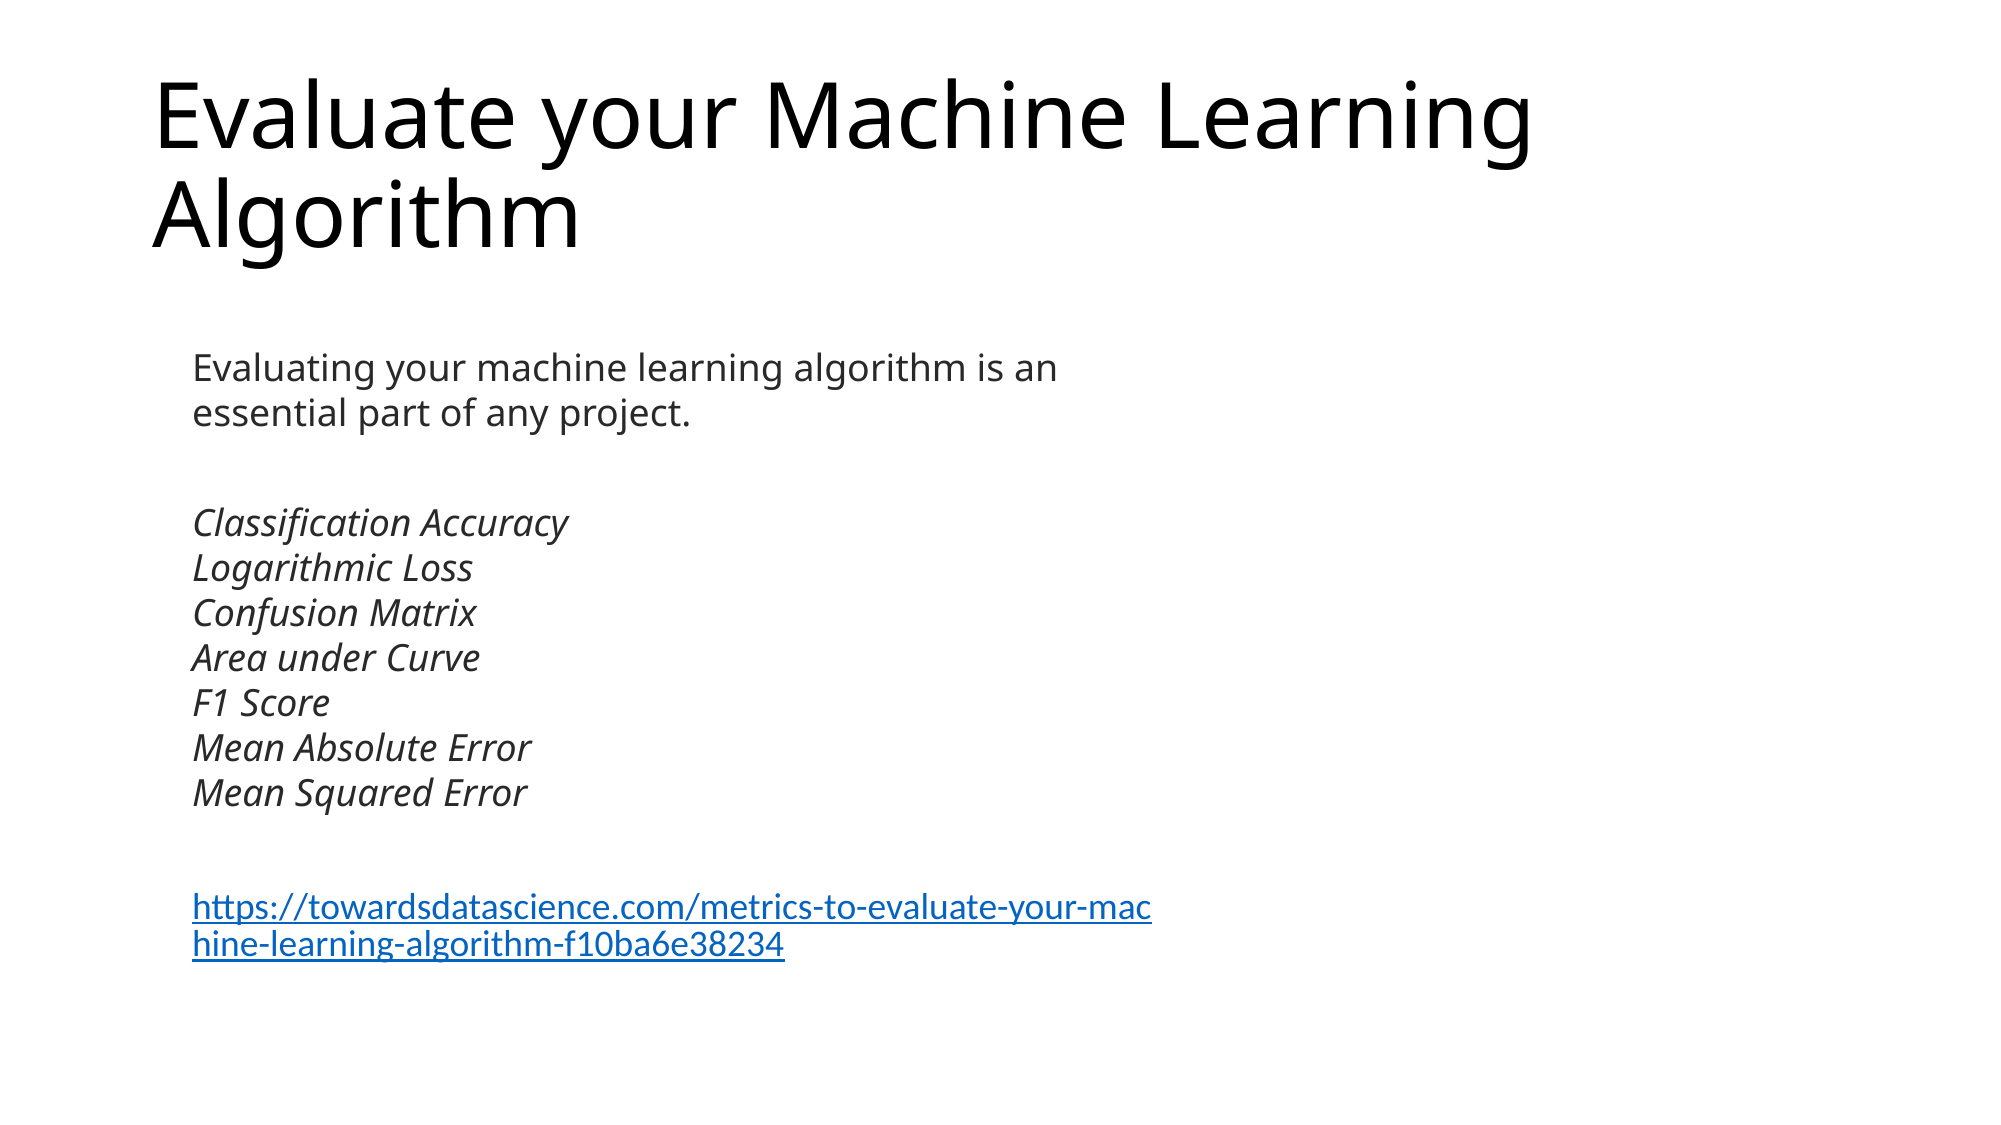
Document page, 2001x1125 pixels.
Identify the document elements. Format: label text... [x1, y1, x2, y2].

text_box Classification Accuracy Logarithmic Loss Confusion Matrix Area under Curve F1 Score Mean Absolute Error Mean Squared Error [177, 491, 1178, 822]
text_box https://towardsdatascience.com/metrics-to-evaluate-your-machine-learning-algorithm-f10ba6e38234 [177, 874, 1178, 935]
title Evaluate your Machine Learning Algorithm [137, 59, 1863, 278]
text_box Evaluating your machine learning algorithm is an essential part of any project. [177, 336, 1178, 442]
